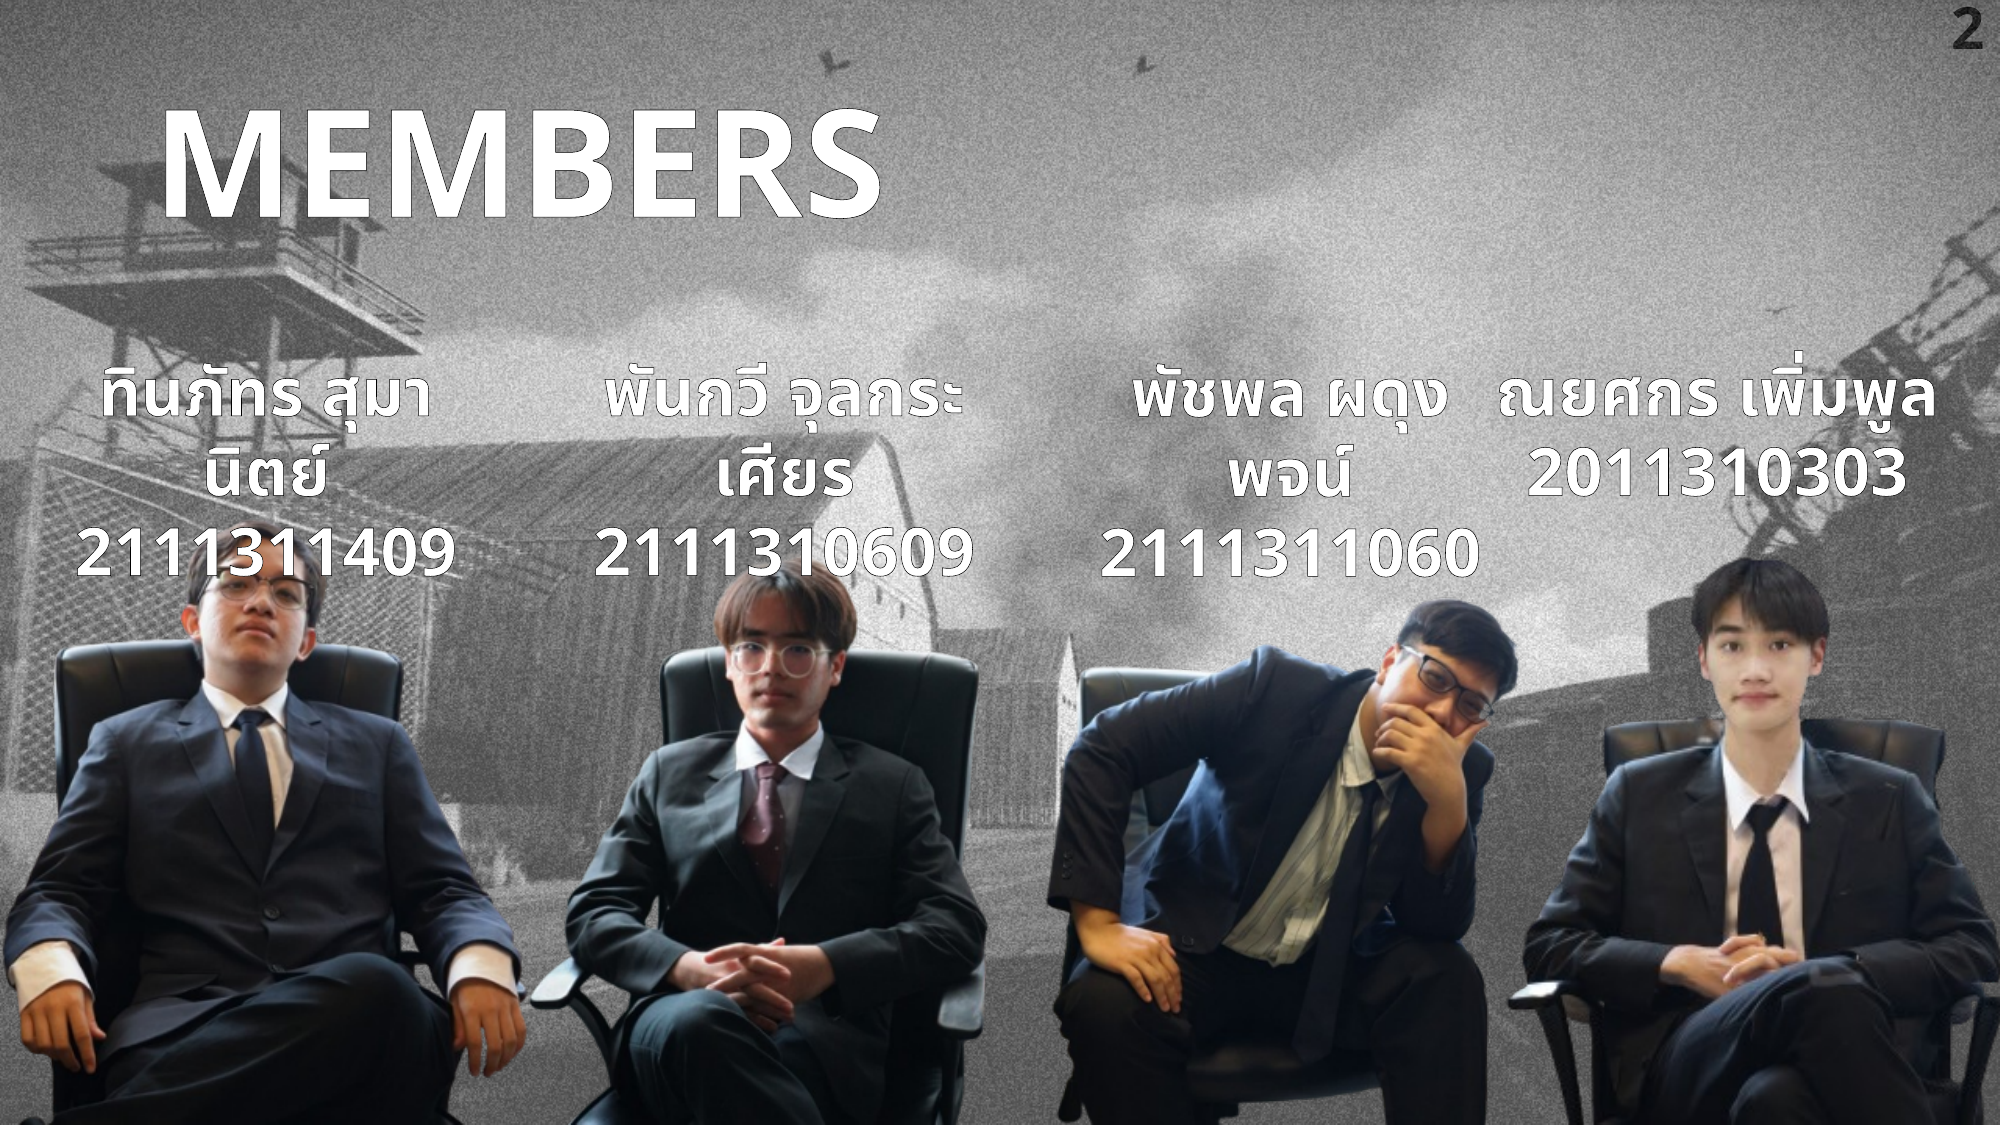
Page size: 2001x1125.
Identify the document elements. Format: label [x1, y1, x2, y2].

text_box [0, 341, 504, 1125]
text_box [1026, 342, 1478, 1125]
text_box [504, 341, 1064, 1125]
text_box [1478, 341, 2000, 1125]
picture [0, 0, 2000, 342]
